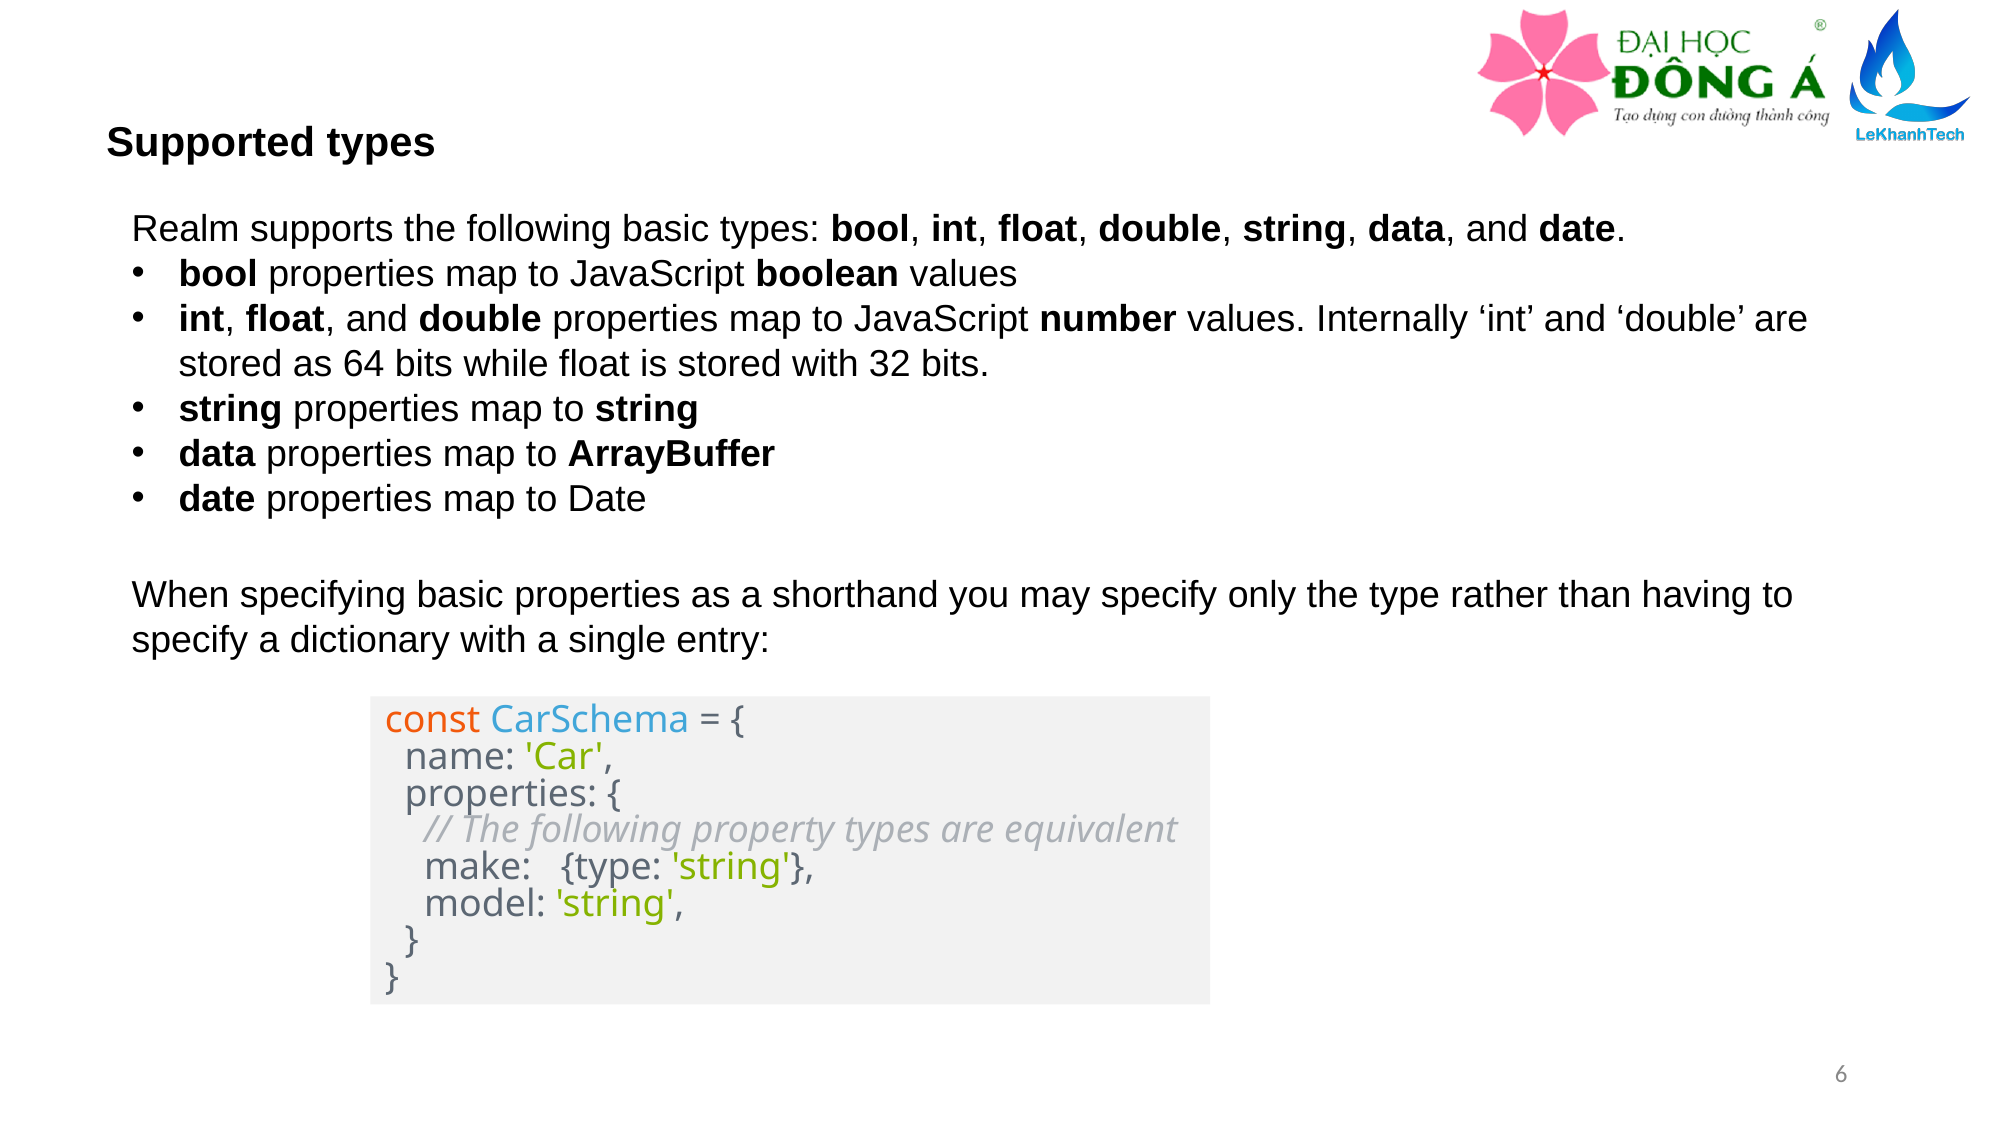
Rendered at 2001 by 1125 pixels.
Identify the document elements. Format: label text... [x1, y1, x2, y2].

text_box Realm supports the following basic types: bool, int, float, double, string, data, and date. bool properties map to JavaScript boolean values int, float, and double properties map to JavaScript number values. Internally ‘int’ and ‘double’ are stored as 64 bits while float is stored with 32 bits. string properties map to string data properties map to ArrayBuffer date properties map to Date [116, 196, 1863, 527]
slide_number 6 [1412, 1042, 1863, 1103]
text_box const CarSchema = { name: 'Car', properties: { // The following property types are equivalent make: {type: 'string'}, model: 'string', } } [370, 696, 1211, 1005]
picture [1465, 5, 1980, 144]
text_box When specifying basic properties as a shorthand you may specify only the type rather than having to specify a dictionary with a single entry: [116, 562, 1863, 668]
text_box Supported types [91, 107, 728, 173]
